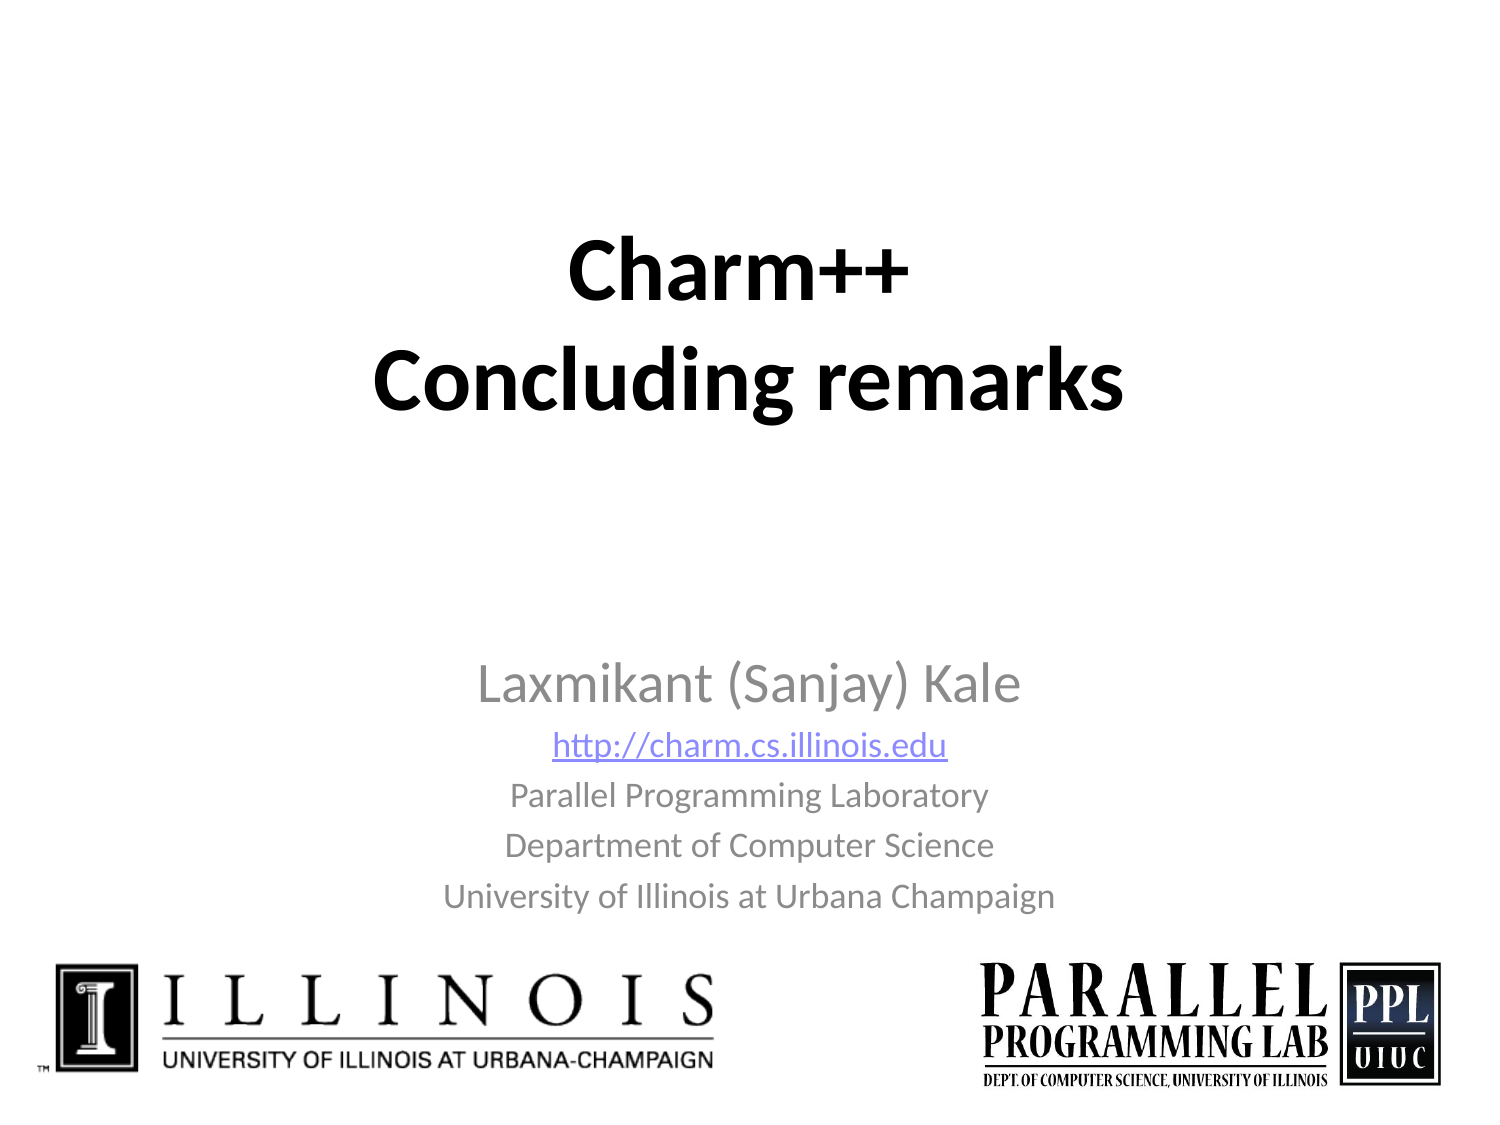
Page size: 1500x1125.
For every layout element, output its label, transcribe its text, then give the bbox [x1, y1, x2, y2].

picture [974, 953, 1450, 1093]
picture [37, 962, 716, 1076]
title Charm++ Concluding remarks [62, 24, 1438, 613]
subtitle Laxmikant (Sanjay) Kale http://charm.cs.illinois.edu Parallel Programming Laboratory Department of Computer Science University of Illinois at Urbana Champaign [225, 637, 1275, 925]
